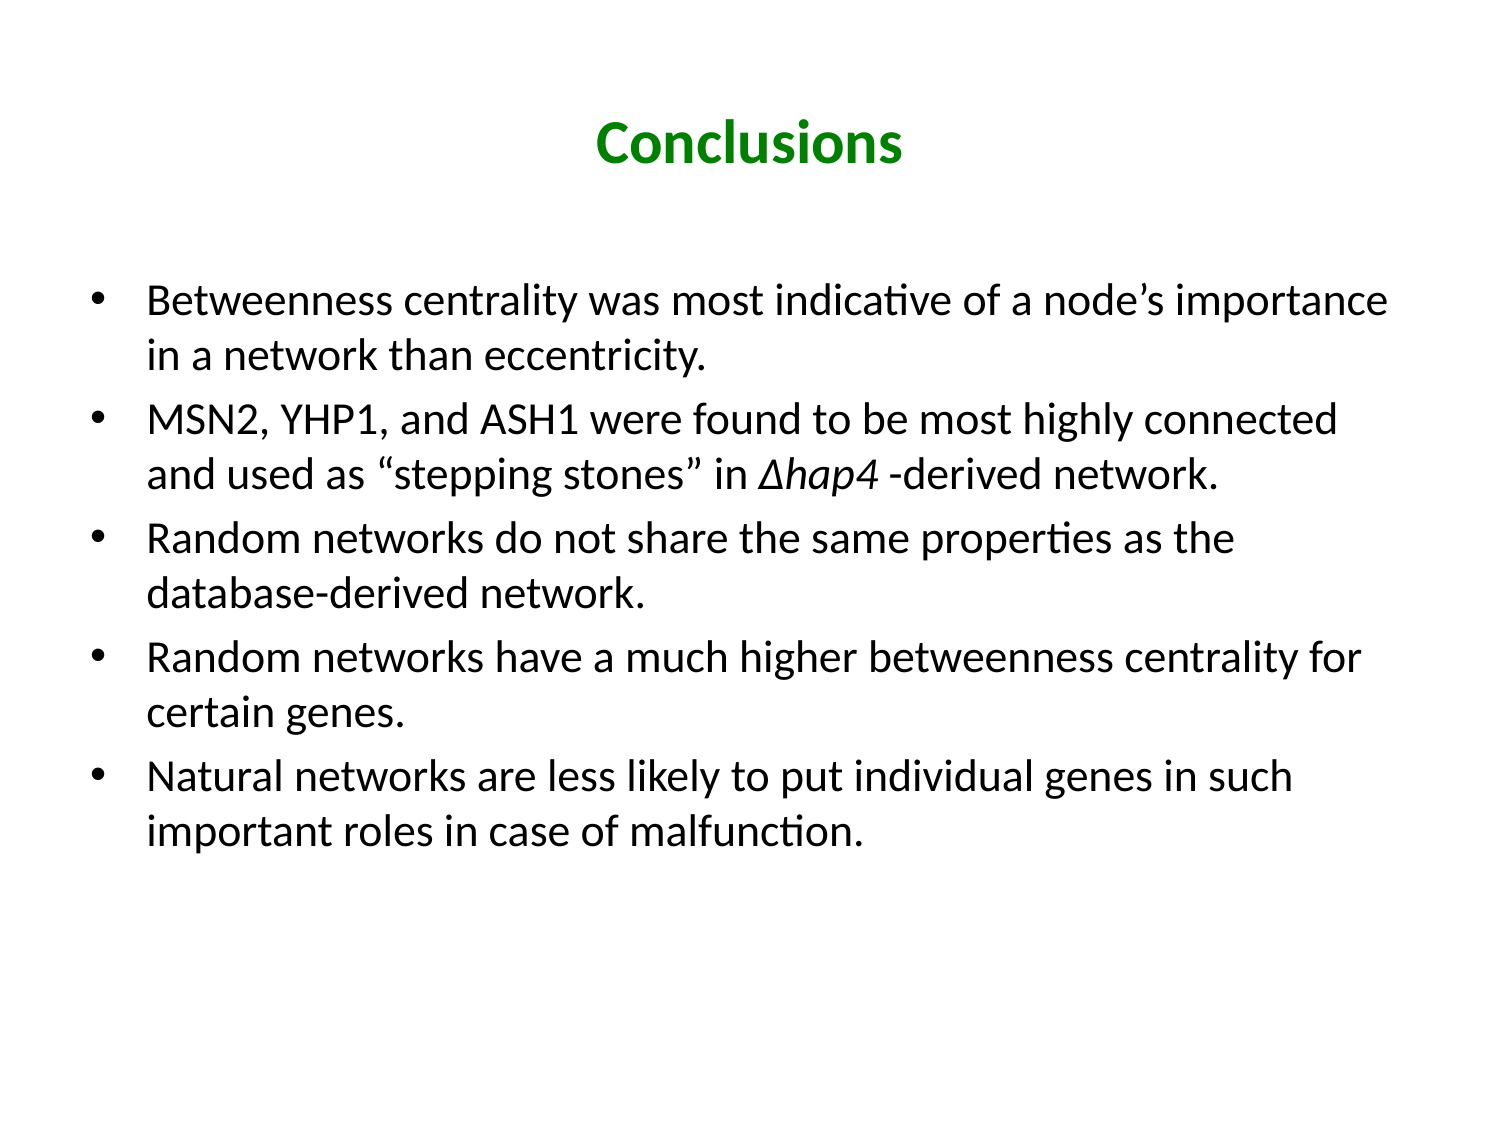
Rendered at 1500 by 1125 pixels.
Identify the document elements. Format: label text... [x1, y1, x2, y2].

title Conclusions [75, 45, 1425, 233]
list Betweenness centrality was most indicative of a node’s importance in a network than eccentricity. MSN2, YHP1, and ASH1 were found to be most highly connected and used as “stepping stones” in Δhap4 -derived network. Random networks do not share the same properties as the database-derived network. Random networks have a much higher betweenness centrality for certain genes. Natural networks are less likely to put individual genes in such important roles in case of malfunction. [75, 262, 1425, 1005]
